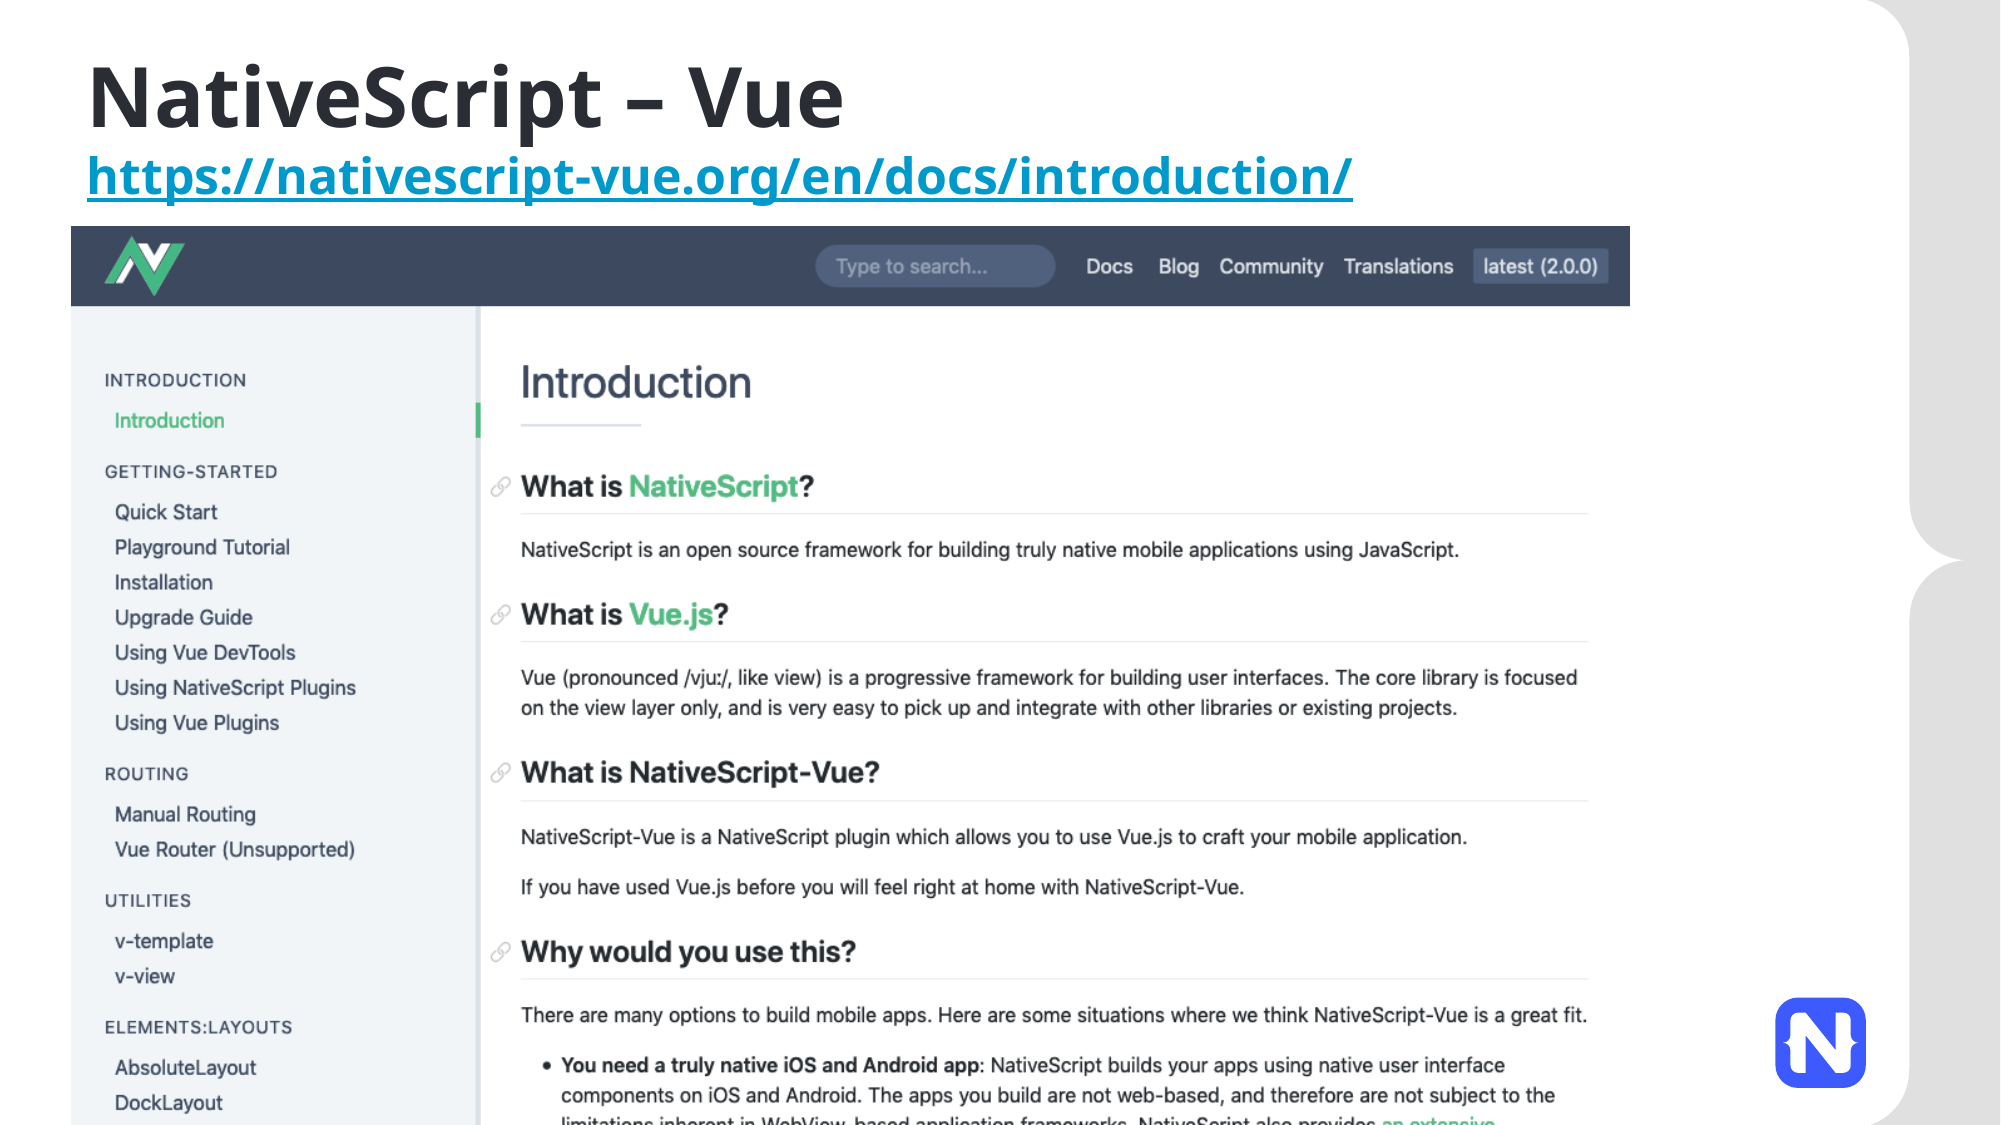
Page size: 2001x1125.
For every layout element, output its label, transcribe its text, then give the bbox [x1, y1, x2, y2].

picture [71, 226, 1630, 1125]
title NativeScript – Vue https://nativescript-vue.org/en/docs/introduction/ [71, 85, 1932, 176]
